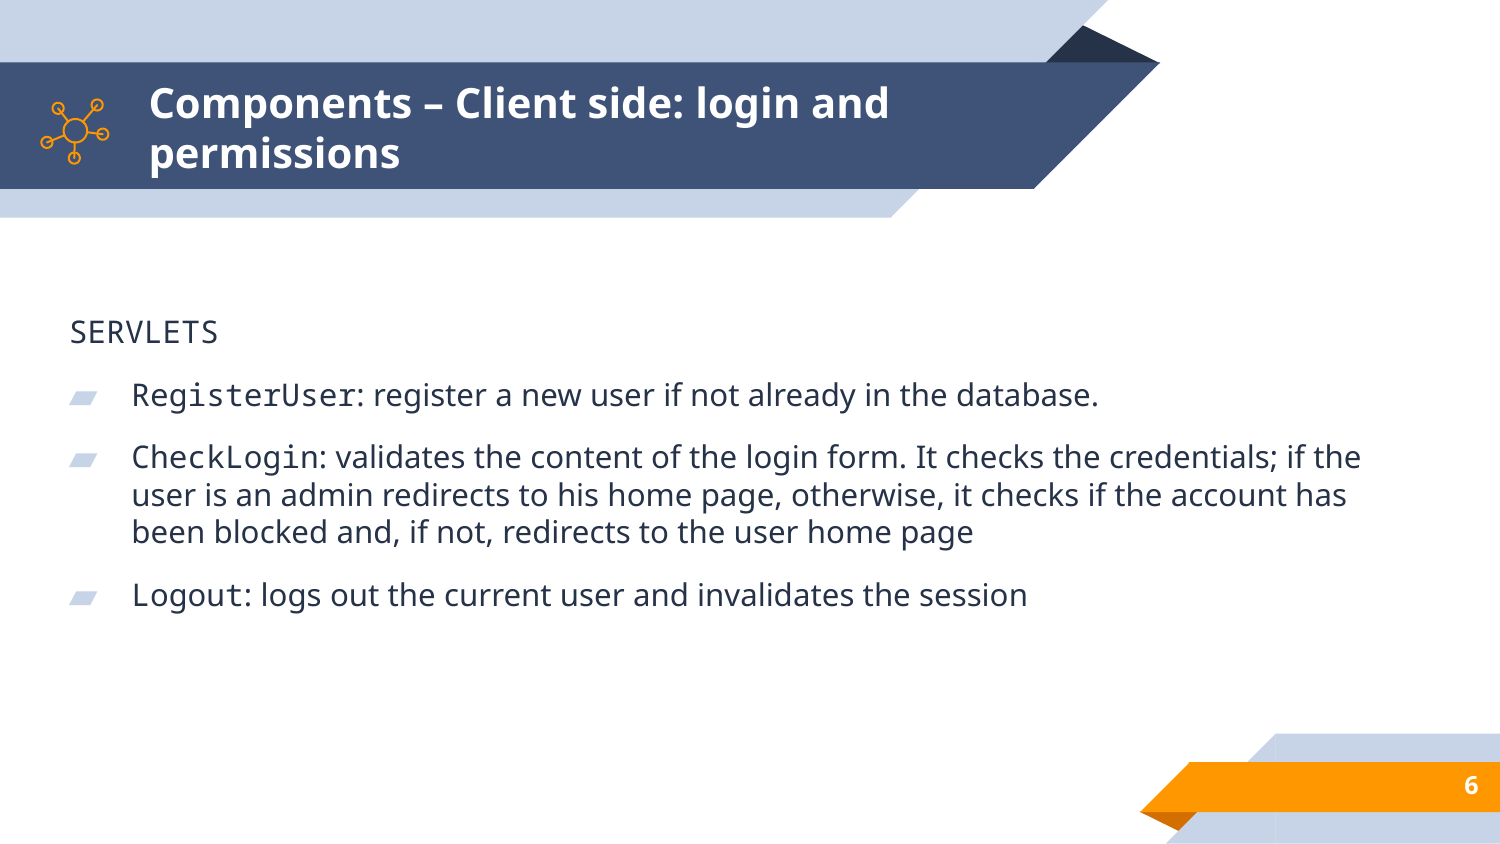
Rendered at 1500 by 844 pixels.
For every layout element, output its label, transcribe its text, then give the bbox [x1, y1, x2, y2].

slide_number 6 [1249, 760, 1494, 813]
title Components – Client side: login and permissions [133, 64, 1035, 190]
list SERVLETS RegisterUser: register a new user if not already in the database. CheckLogin: validates the content of the login form. It checks the credentials; if the user is an admin redirects to his home page, otherwise, it checks if the account has been blocked and, if not, redirects to the user home page Logout: logs out the current user and invalidates the session [41, 279, 1420, 646]
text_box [41, 99, 109, 164]
